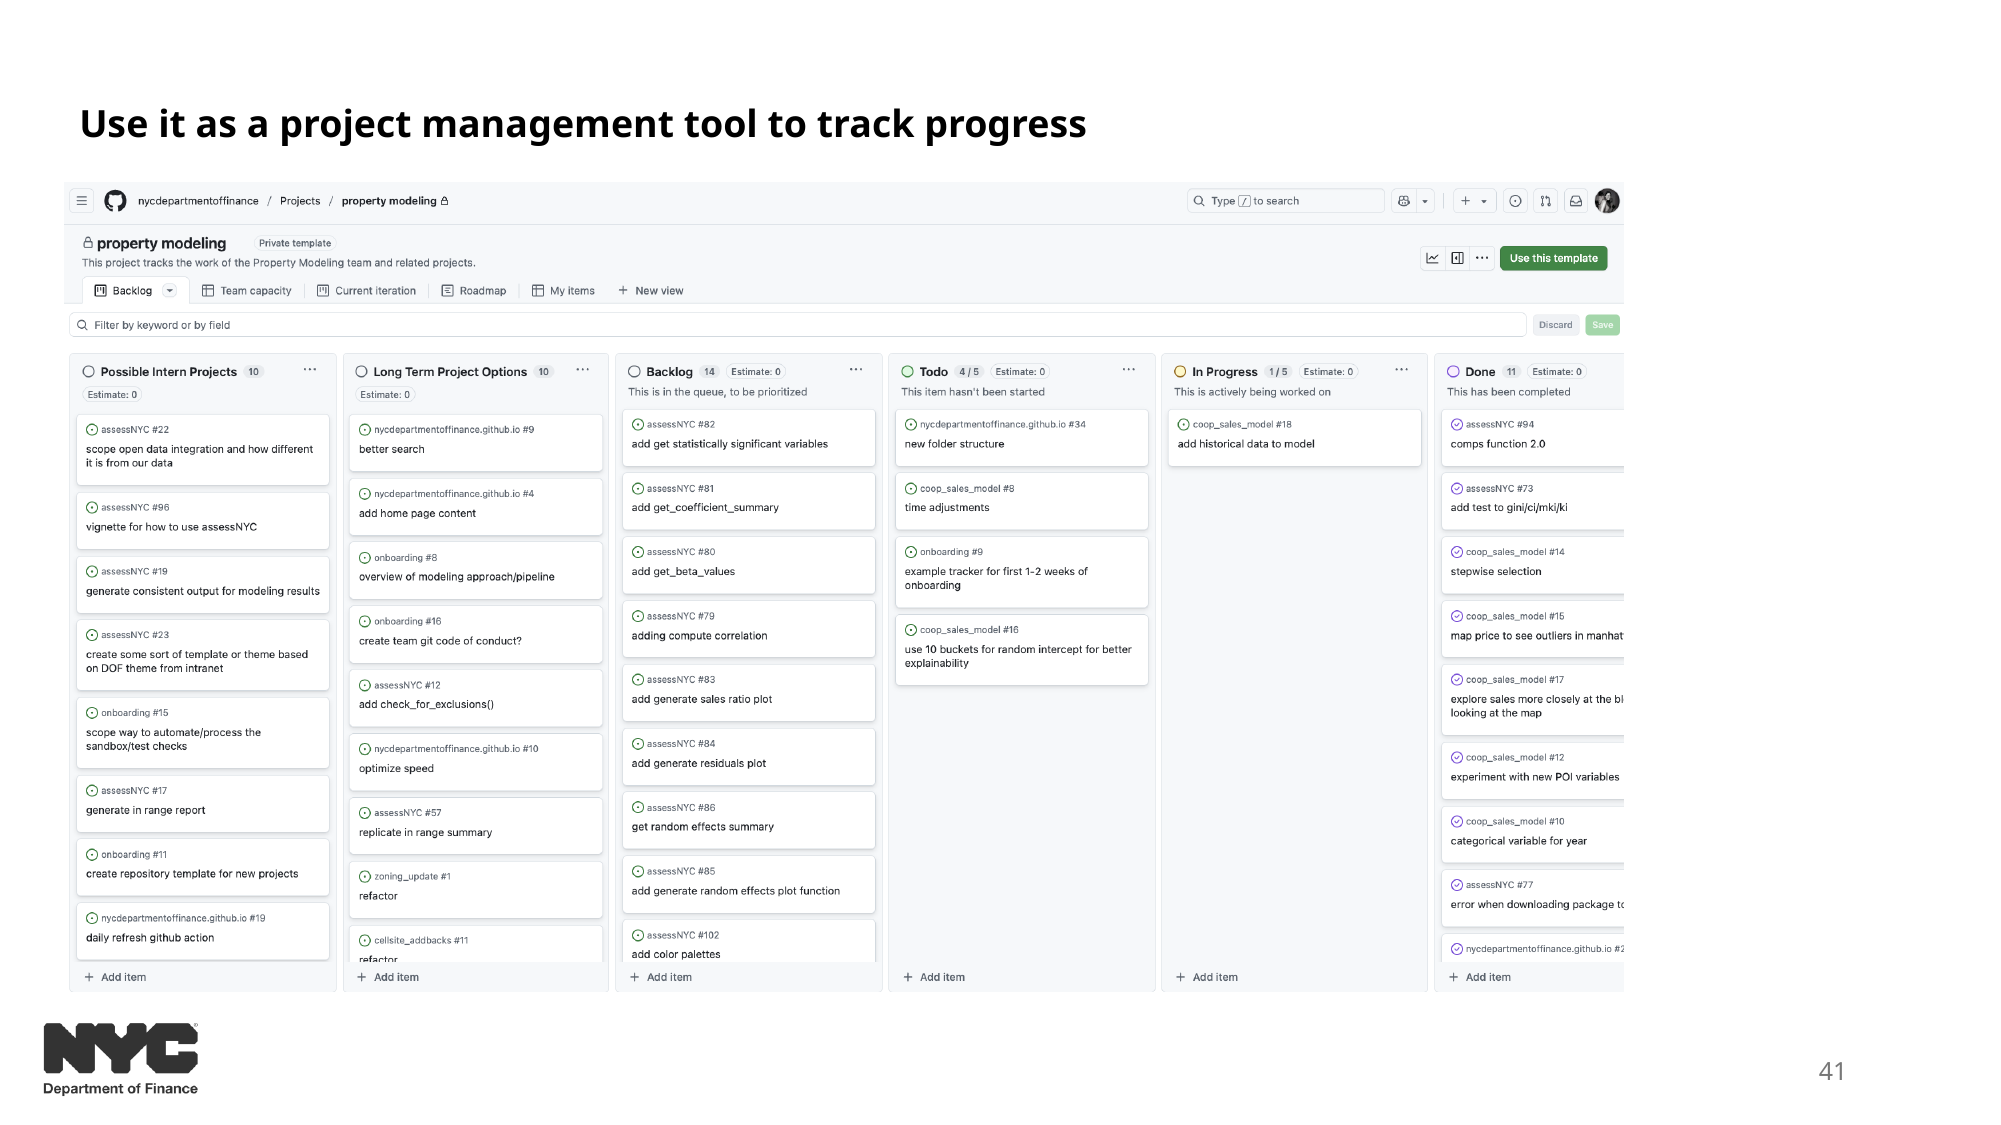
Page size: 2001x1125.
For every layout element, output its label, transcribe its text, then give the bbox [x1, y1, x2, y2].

picture [28, 1000, 222, 1114]
text_box Use it as a project management tool to track progress [64, 92, 1455, 153]
slide_number 41 [1412, 1042, 1863, 1103]
picture [64, 182, 1624, 993]
